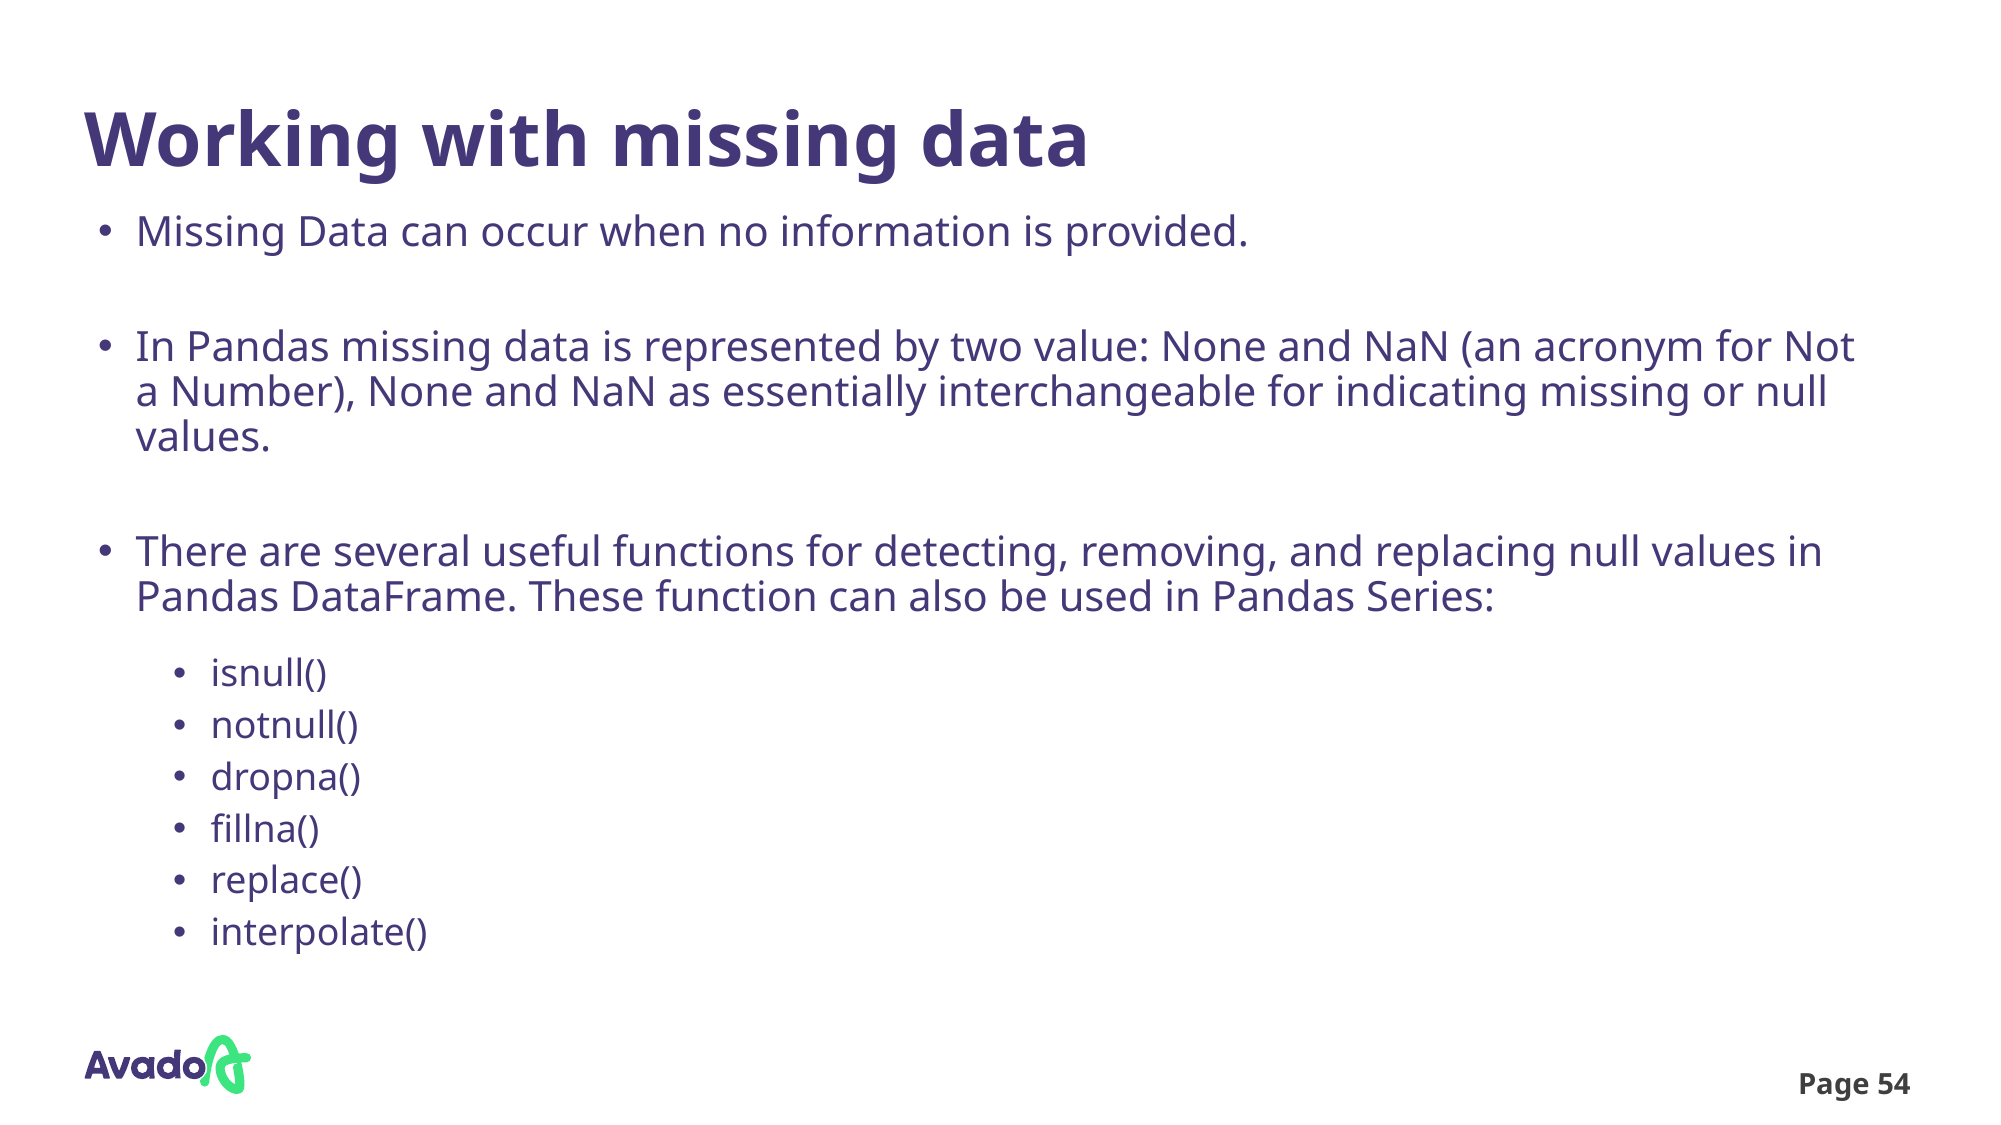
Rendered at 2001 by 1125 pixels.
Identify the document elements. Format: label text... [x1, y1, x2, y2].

text_box Missing Data can occur when no information is provided. In Pandas missing data is represented by two value: None and NaN (an acronym for Not a Number), None and NaN as essentially interchangeable for indicating missing or null values. There are several useful functions for detecting, removing, and replacing null values in Pandas DataFrame. These function can also be used in Pandas Series: isnull() notnull() dropna() fillna() replace() interpolate() [83, 202, 1884, 1040]
title Working with missing data [84, 91, 1916, 188]
text_box Page 54 [1783, 1057, 2000, 1125]
